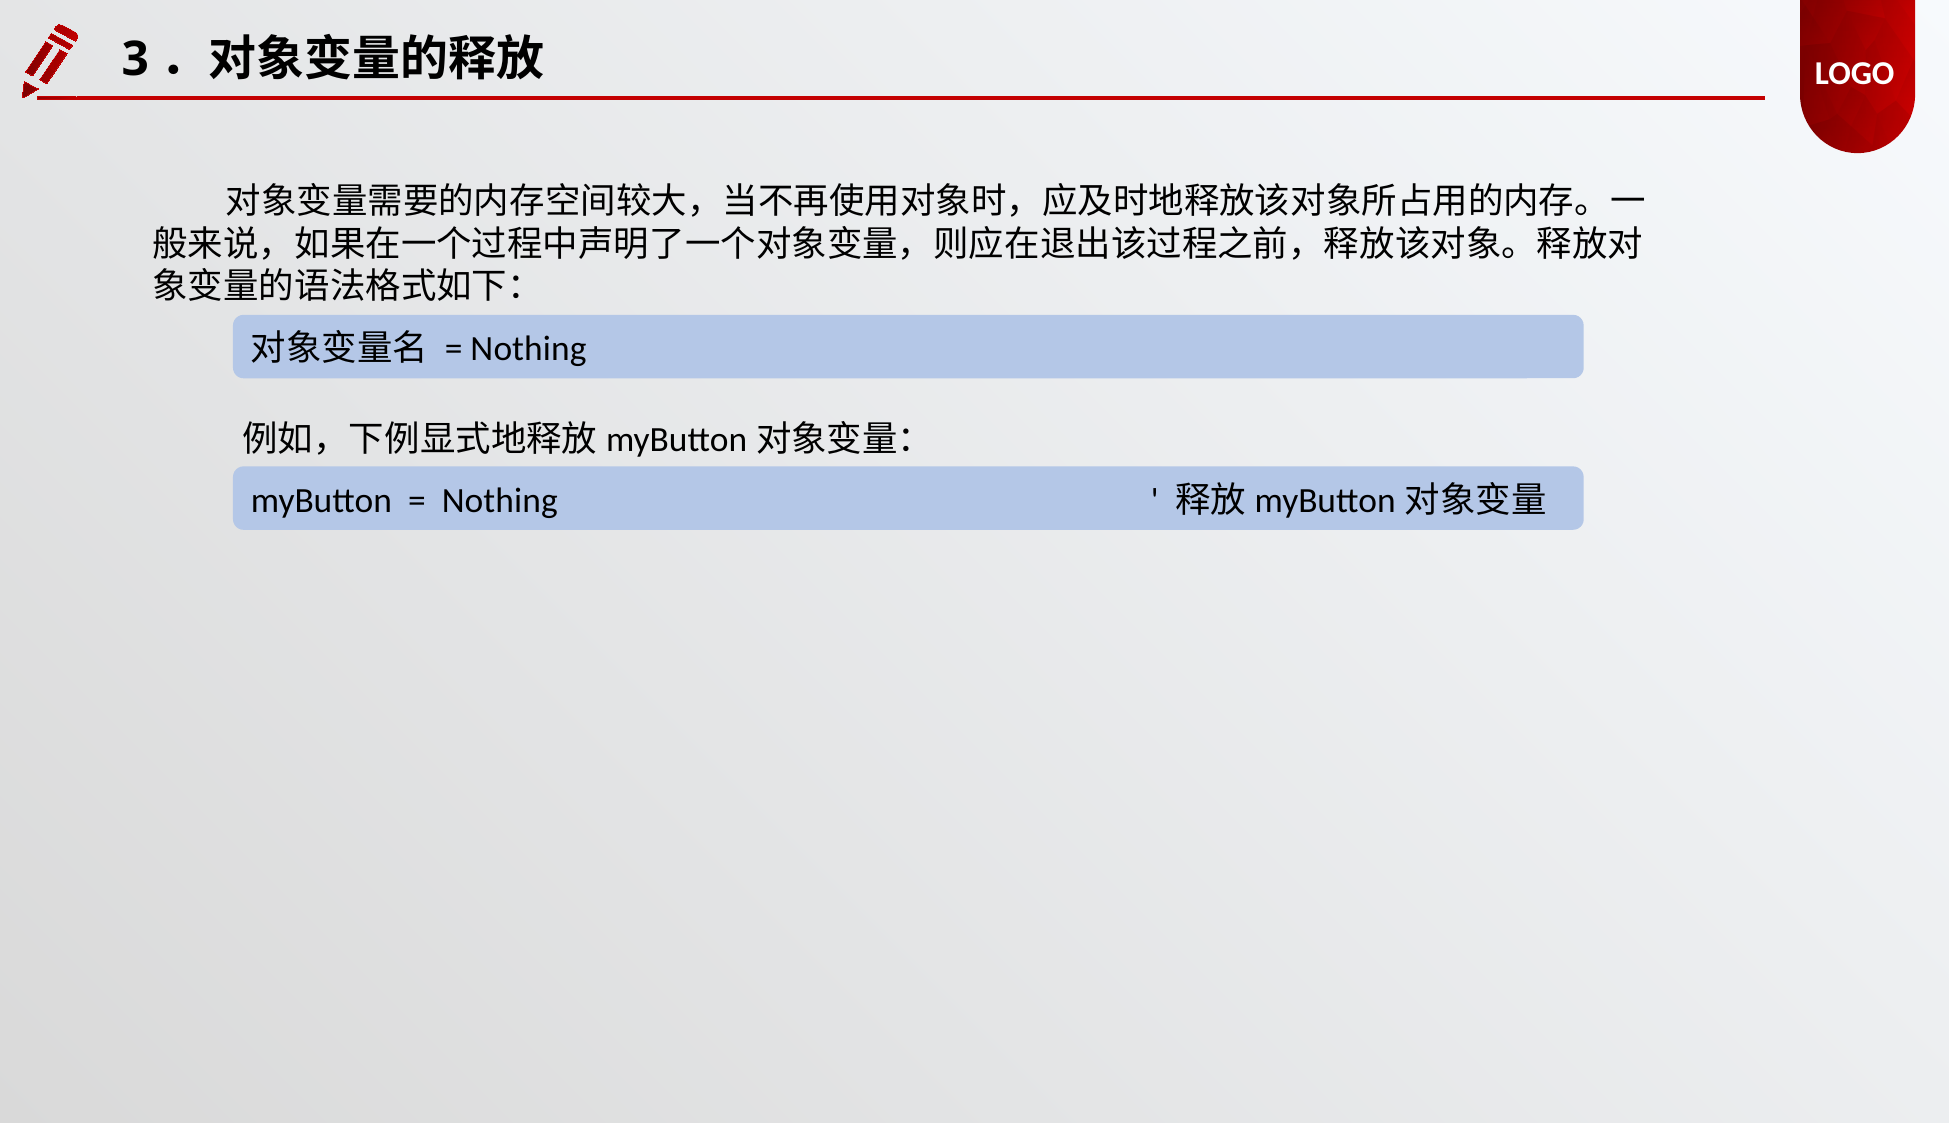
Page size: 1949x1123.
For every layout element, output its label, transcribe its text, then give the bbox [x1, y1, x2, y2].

picture [26, 42, 52, 75]
text_box myButton = Nothing ' 释放myButton对象变量 [232, 466, 1584, 530]
picture [54, 24, 78, 41]
picture [48, 33, 73, 49]
text_box 对象变量名 = Nothing [232, 314, 1584, 379]
picture [1800, 0, 1916, 154]
text_box 例如，下例显式地释放myButton对象变量： [227, 408, 949, 466]
text_box 对象变量需要的内存空间较大，当不再使用对象时，应及时地释放该对象所占用的内存。一般来说，如果在一个过程中声明了一个对象变量，则应在退出该过程之前，释放该对象。释放对象变量的语法格式如下： [137, 170, 1694, 314]
picture [40, 50, 67, 83]
picture [22, 82, 37, 97]
text_box 3．对象变量的释放 [101, 17, 764, 95]
